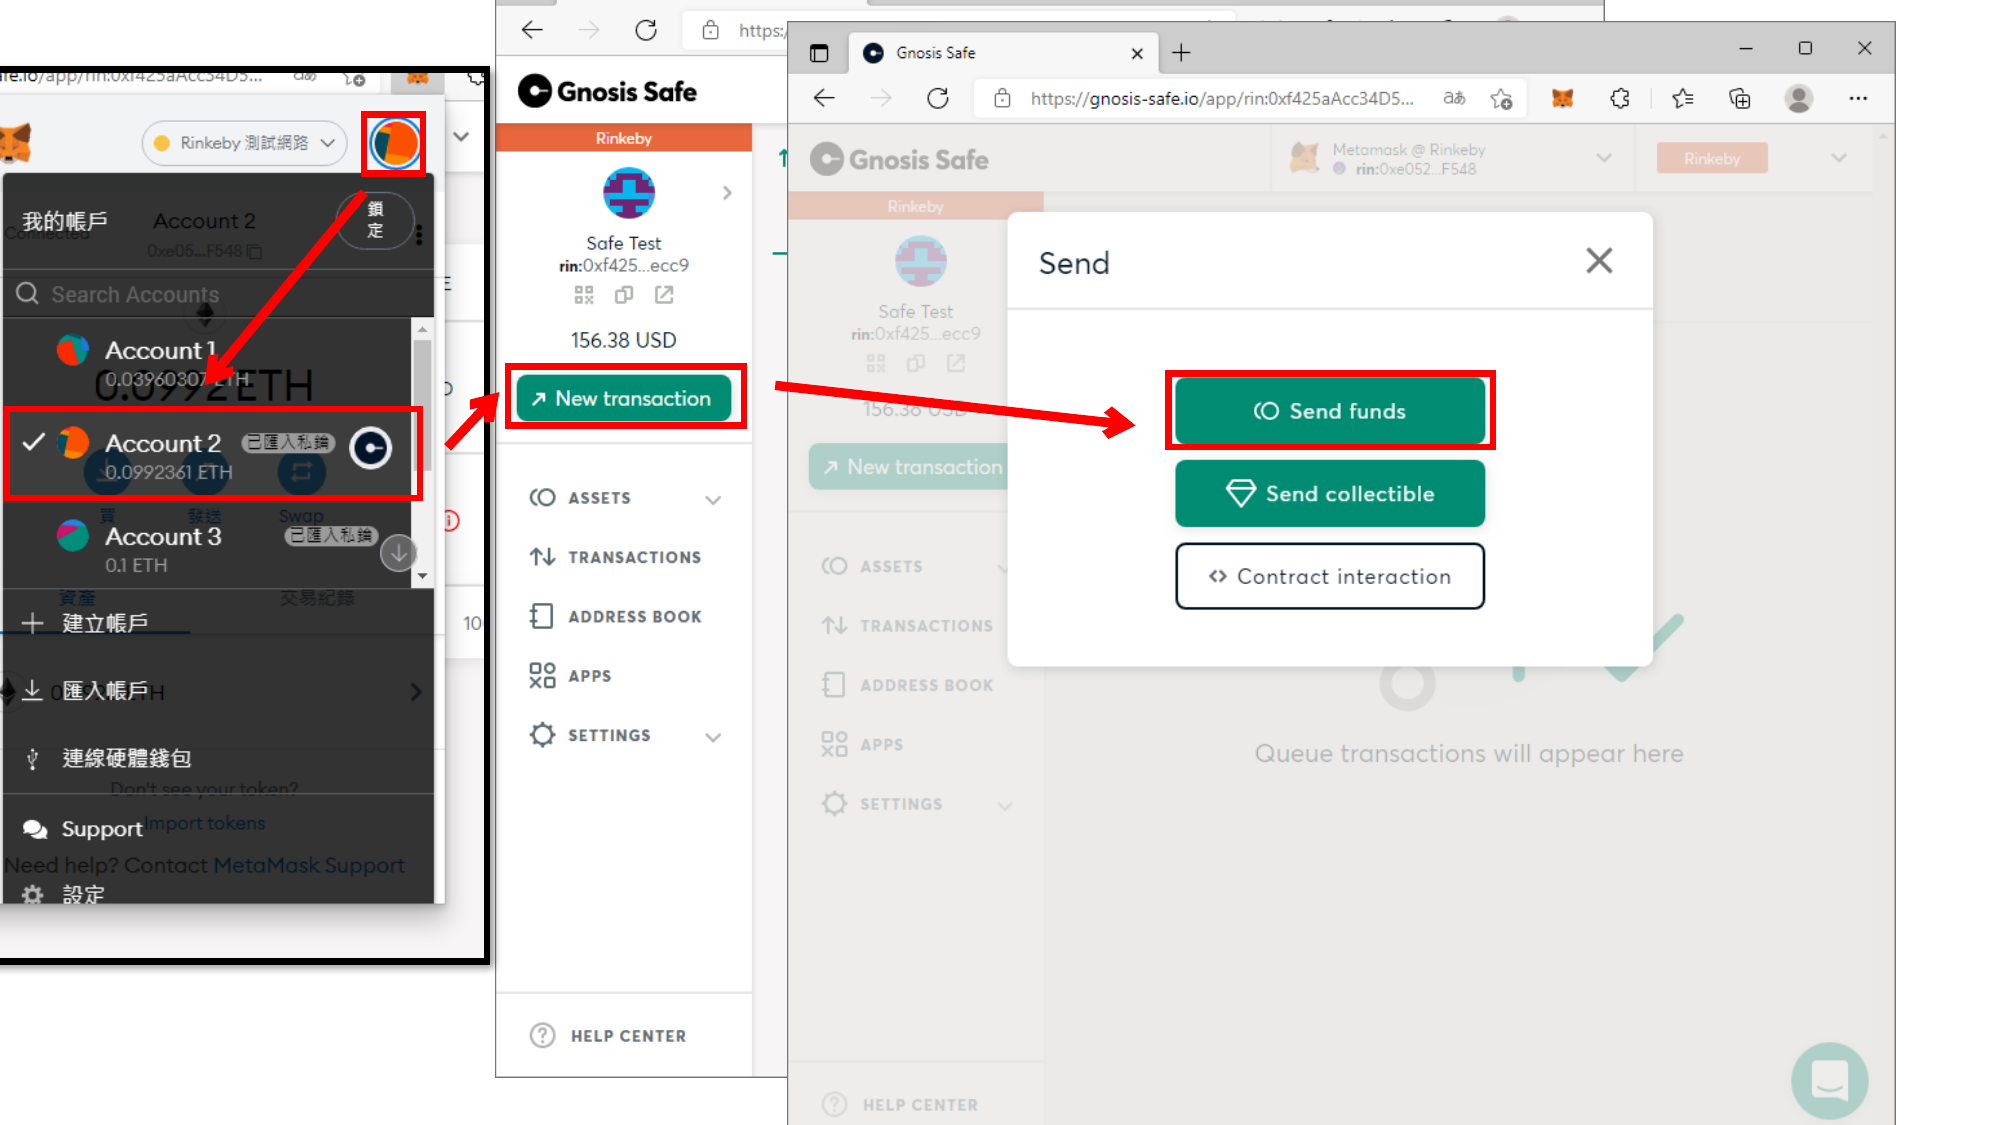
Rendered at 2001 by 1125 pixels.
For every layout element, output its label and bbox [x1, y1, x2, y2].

picture [0, 72, 484, 959]
text_box [775, 385, 1136, 426]
text_box [447, 392, 500, 448]
picture [495, 0, 1896, 1125]
text_box [204, 192, 365, 386]
